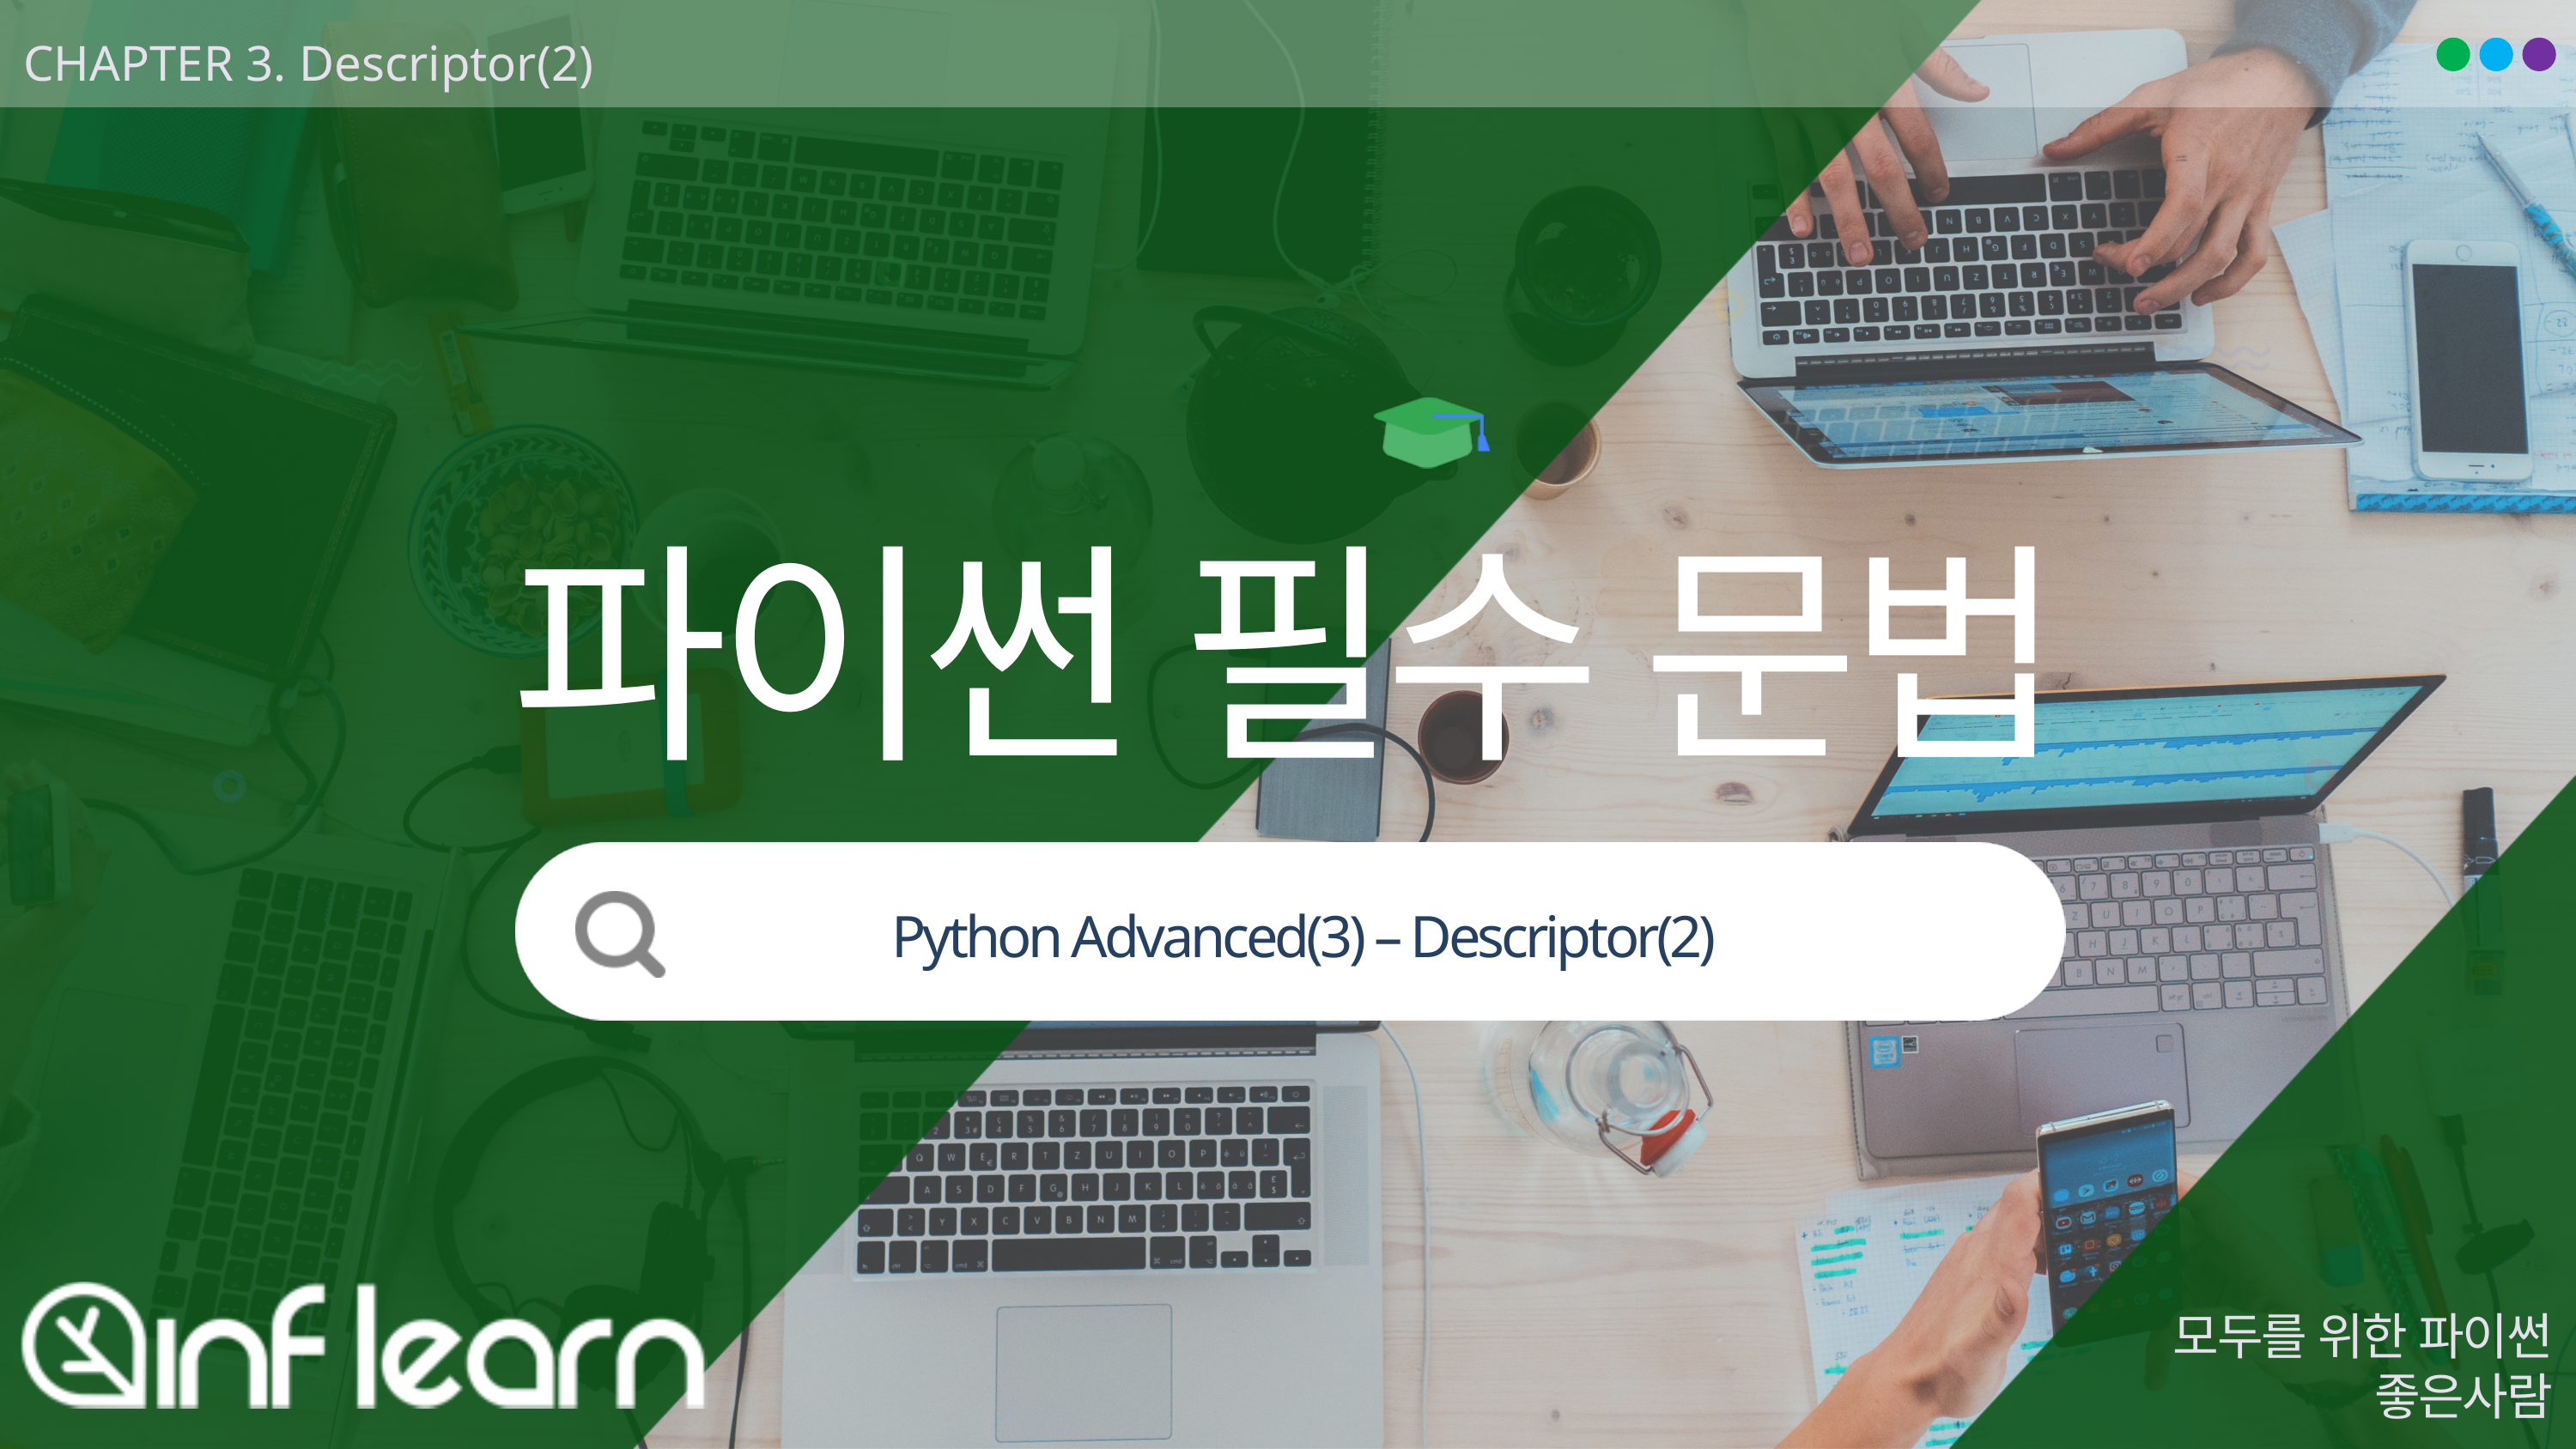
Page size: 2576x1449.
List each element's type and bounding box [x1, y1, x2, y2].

picture [0, 0, 2576, 1449]
text_box [575, 891, 666, 978]
text_box [213, 256, 2337, 804]
text_box [1373, 397, 1490, 469]
